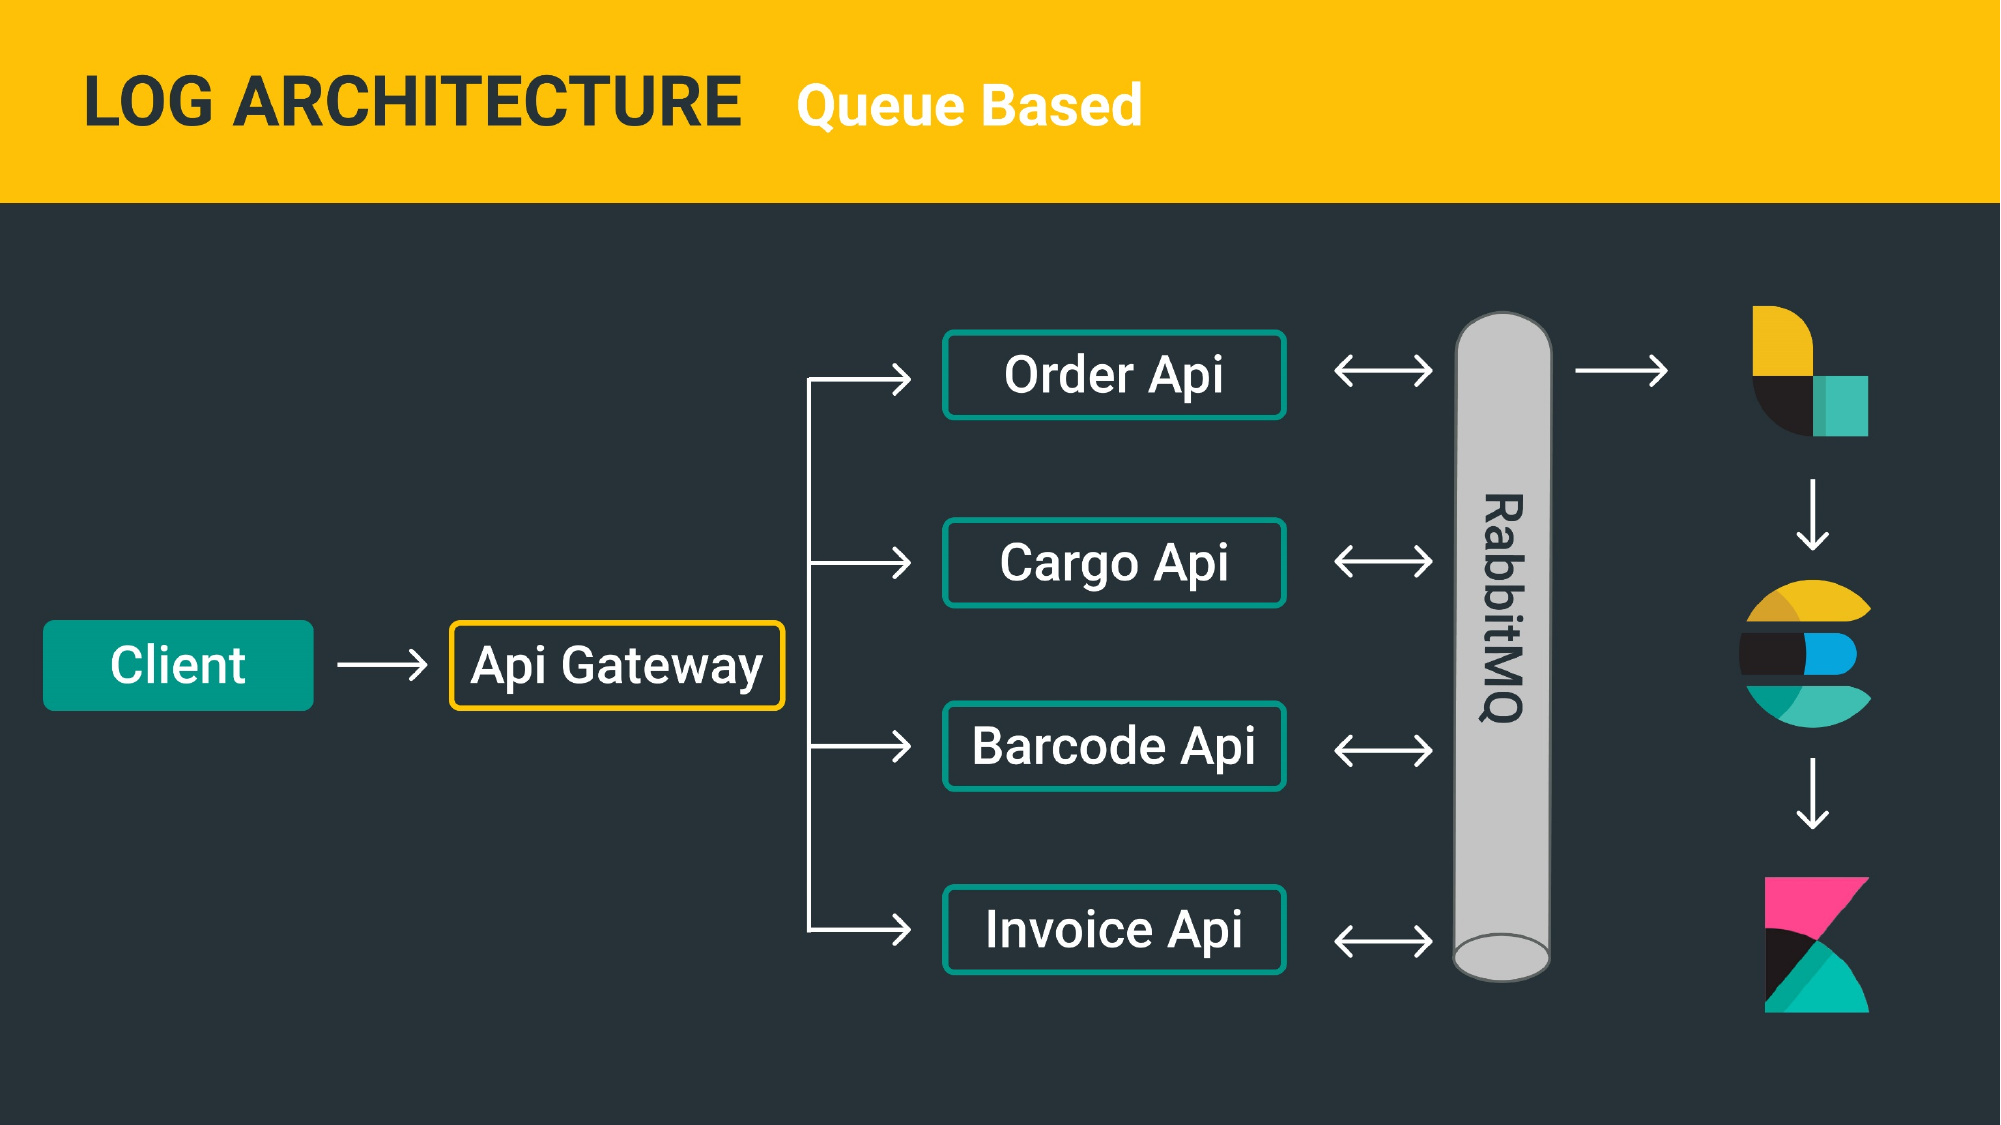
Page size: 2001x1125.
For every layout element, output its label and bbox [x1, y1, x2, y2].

list [0, 0, 2000, 1125]
